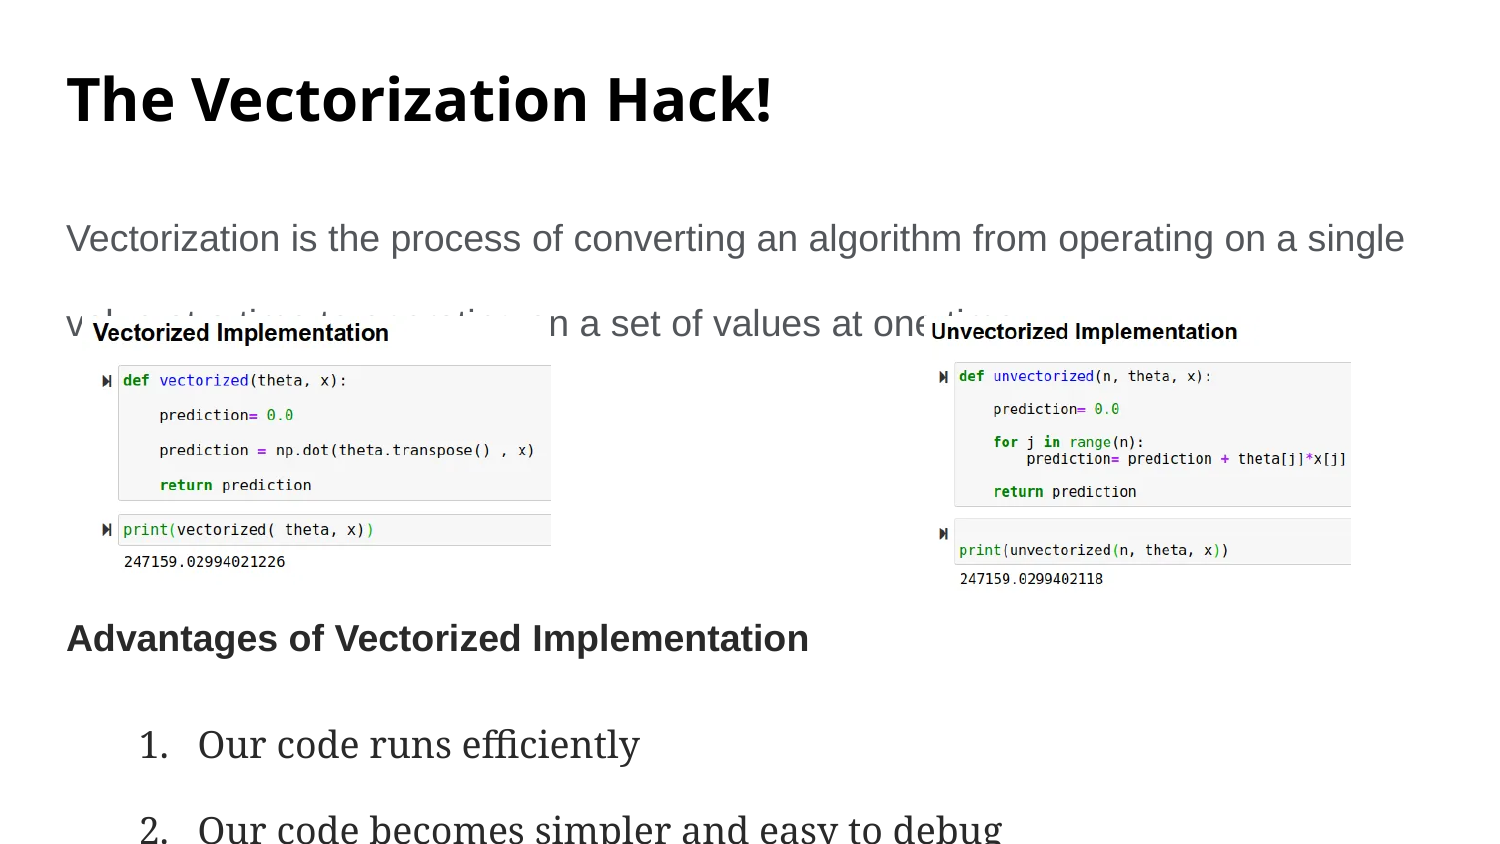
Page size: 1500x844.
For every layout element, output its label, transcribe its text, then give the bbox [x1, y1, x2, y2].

picture [82, 316, 551, 593]
list Vectorization is the process of converting an algorithm from operating on a single value at a time to operating on a set of values at one time. Advantages of Vectorized Implementation Our code runs efficiently Our code becomes simpler and easy to debug [51, 158, 1449, 844]
title The Vectorization Hack! [51, 46, 1449, 149]
picture [924, 316, 1351, 593]
